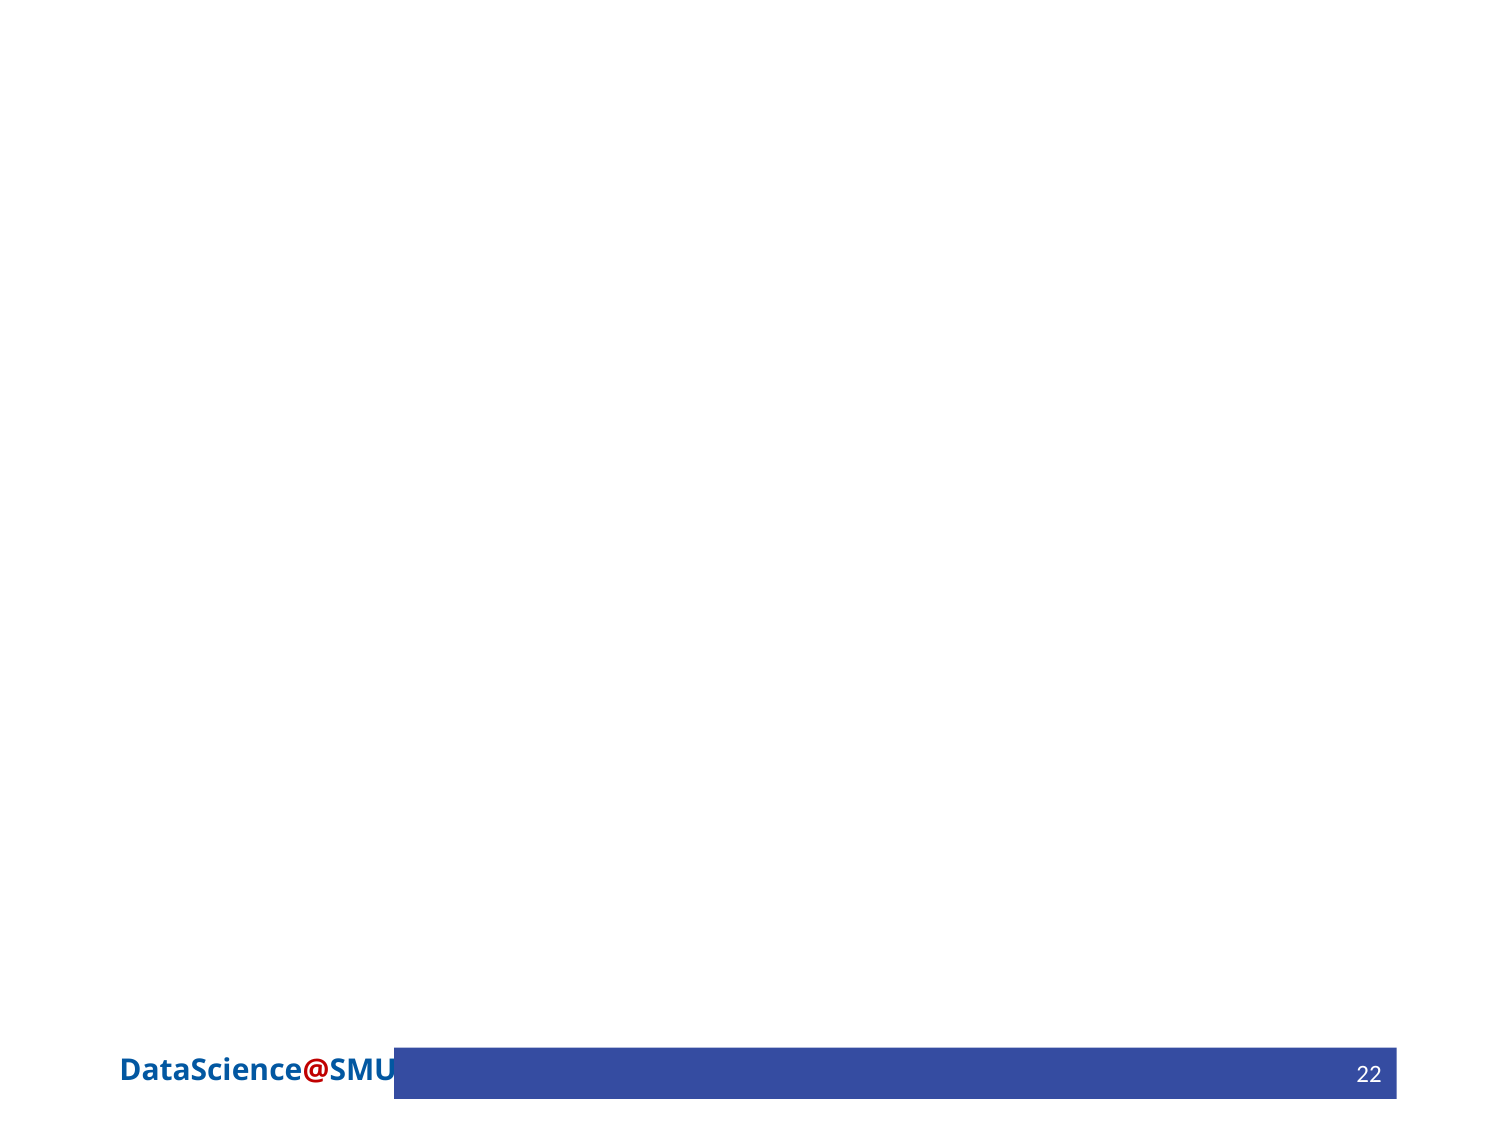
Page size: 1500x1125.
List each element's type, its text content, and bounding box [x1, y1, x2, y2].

slide_number 22 [1059, 1042, 1397, 1103]
